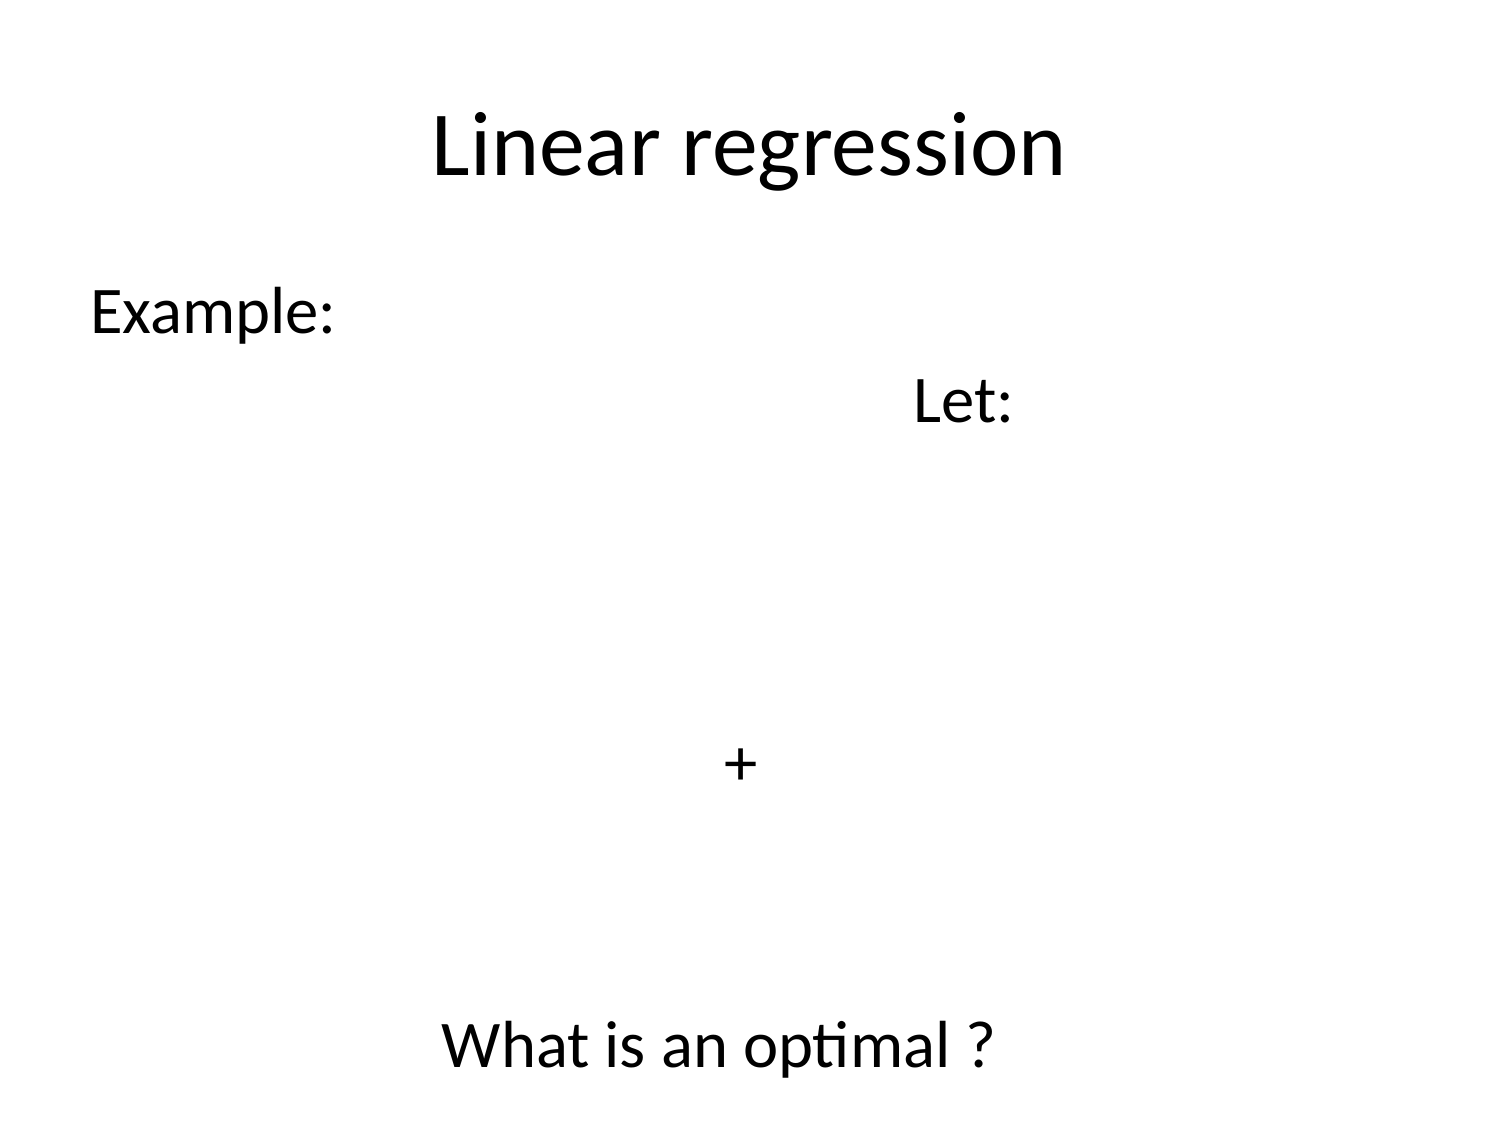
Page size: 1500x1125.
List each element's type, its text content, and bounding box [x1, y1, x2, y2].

title Linear regression [75, 45, 1425, 233]
